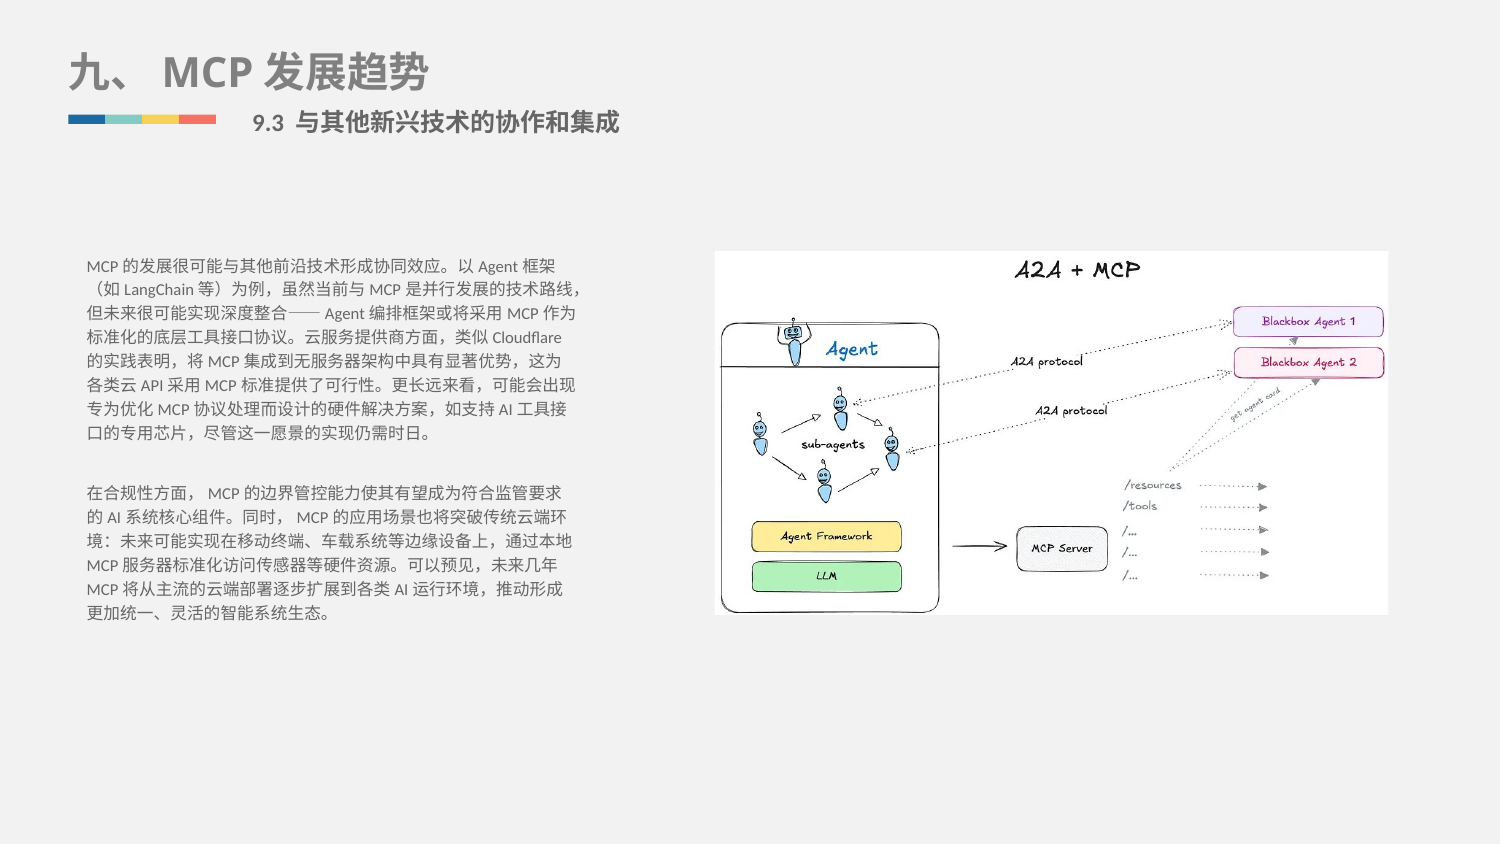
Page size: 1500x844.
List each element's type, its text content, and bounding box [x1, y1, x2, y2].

text_box 九、MCP发展趋势 [68, 45, 524, 96]
text_box MCP的发展很可能与其他前沿技术形成协同效应。以Agent框架（如LangChain等）为例，虽然当前与MCP是并行发展的技术路线，但未来很可能实现深度整合——Agent编排框架或将采用MCP作为标准化的底层工具接口协议。云服务提供商方面，类似Cloudflare的实践表明，将MCP集成到无服务器架构中具有显著优势，这为各类云API采用MCP标准提供了可行性。更长远来看，可能会出现专为优化MCP协议处理而设计的硬件解决方案，如支持AI工具接口的专用芯片，尽管这一愿景的实现仍需时日。 在合规性方面，MCP的边界管控能力使其有望成为符合监管要求的AI系统核心组件。同时，MCP的应用场景也将突破传统云端环境：未来可能实现在移动终端、车载系统等边缘设备上，通过本地MCP服务器标准化访问传感器等硬件资源。可以预见，未来几年MCP将从主流的云端部署逐步扩展到各类AI运行环境，推动形成更加统一、灵活的智能系统生态。 [86, 251, 578, 623]
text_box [68, 114, 217, 125]
picture [714, 251, 1389, 615]
text_box 9.3 与其他新兴技术的协作和集成 [237, 93, 636, 145]
